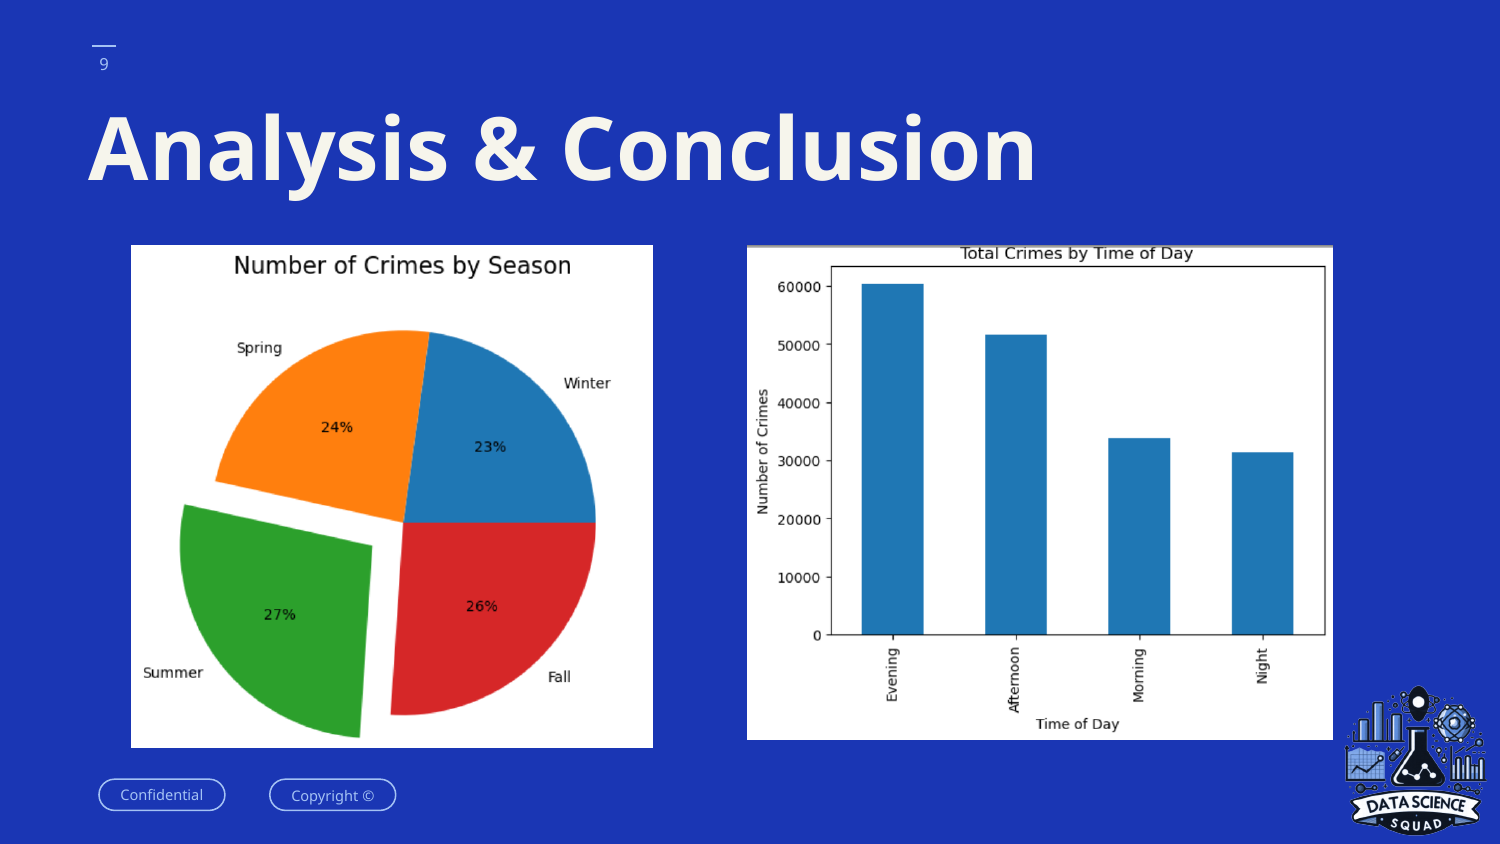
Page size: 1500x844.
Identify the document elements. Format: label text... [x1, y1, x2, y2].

picture [131, 245, 653, 748]
slide_number ‹#› [69, 33, 140, 98]
title Analysis & Conclusion [73, 97, 1295, 296]
picture [747, 245, 1500, 844]
